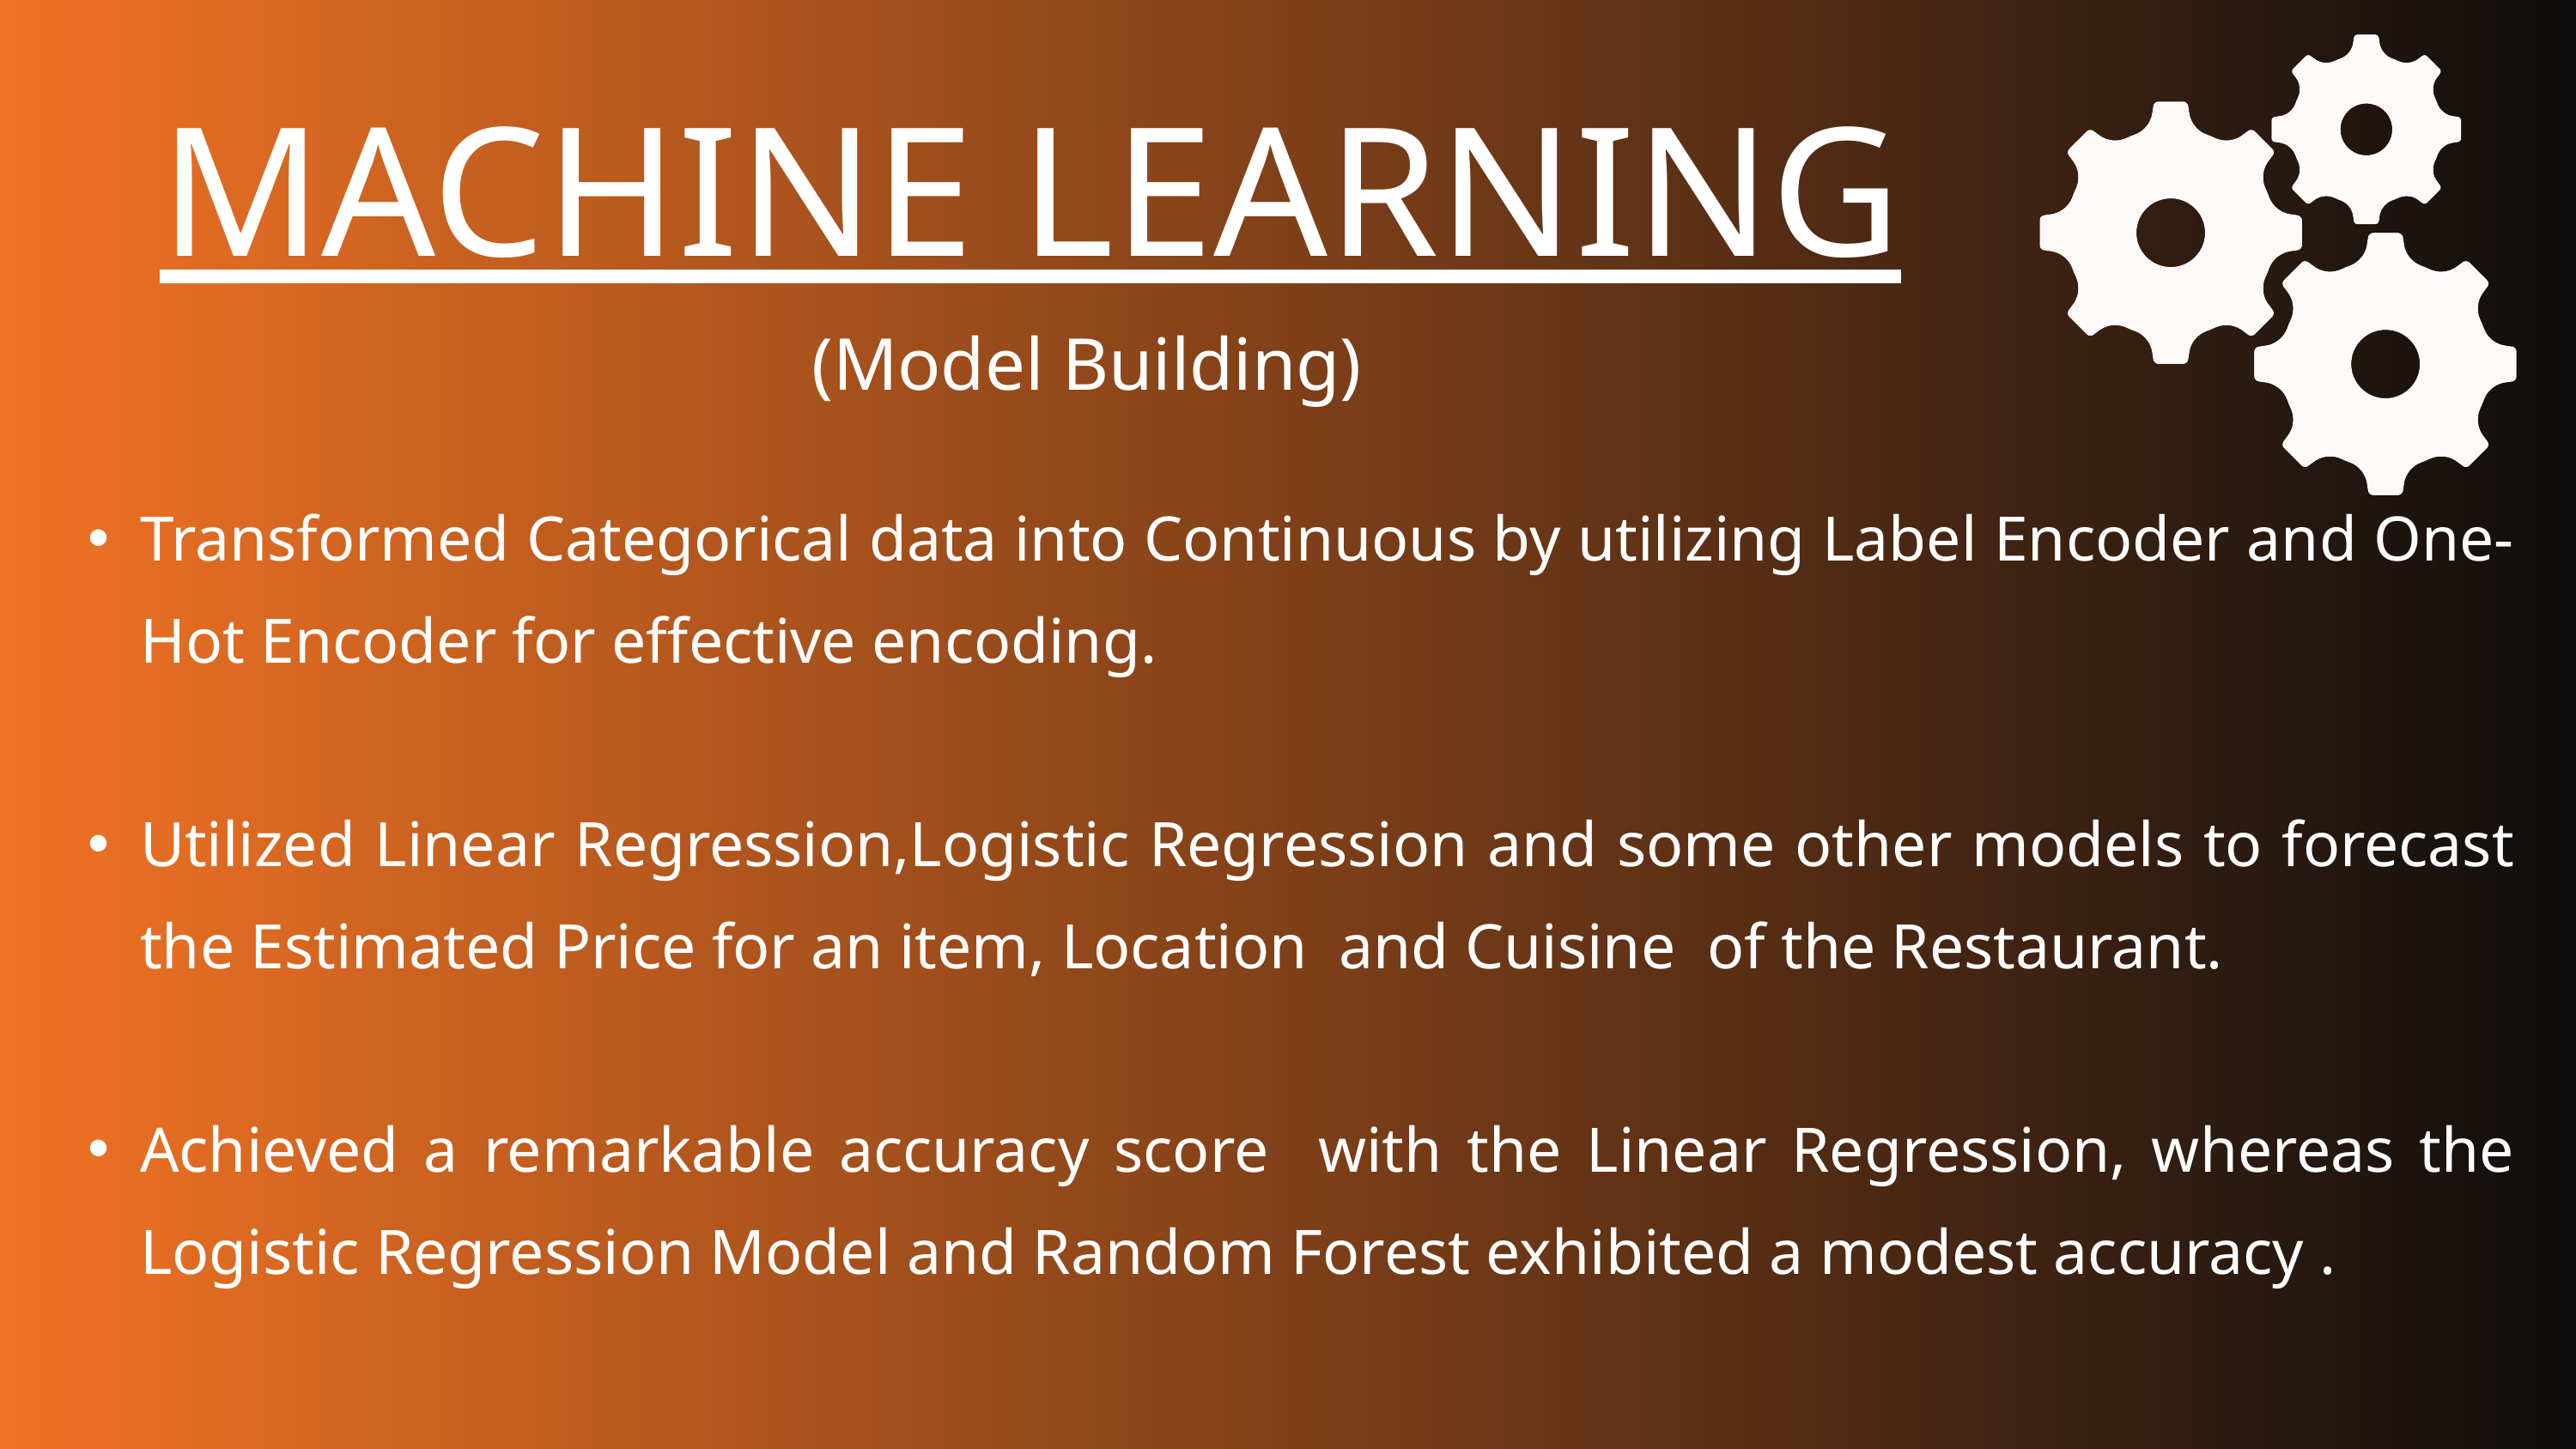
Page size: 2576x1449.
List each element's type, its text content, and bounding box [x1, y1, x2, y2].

text_box Transformed Categorical data into Continuous by utilizing Label Encoder and One-Hot Encoder for effective encoding. Utilized Linear Regression,Logistic Regression and some other models to forecast the Estimated Price for an item, Location and Cuisine of the Restaurant. Achieved a remarkable accuracy score with the Linear Regression, whereas the Logistic Regression Model and Random Forest exhibited a modest accuracy . [35, 471, 2517, 1287]
text_box [2039, 34, 2517, 495]
text_box (Model Building) [692, 318, 1482, 404]
text_box MACHINE LEARNING​​ [0, 77, 2123, 293]
